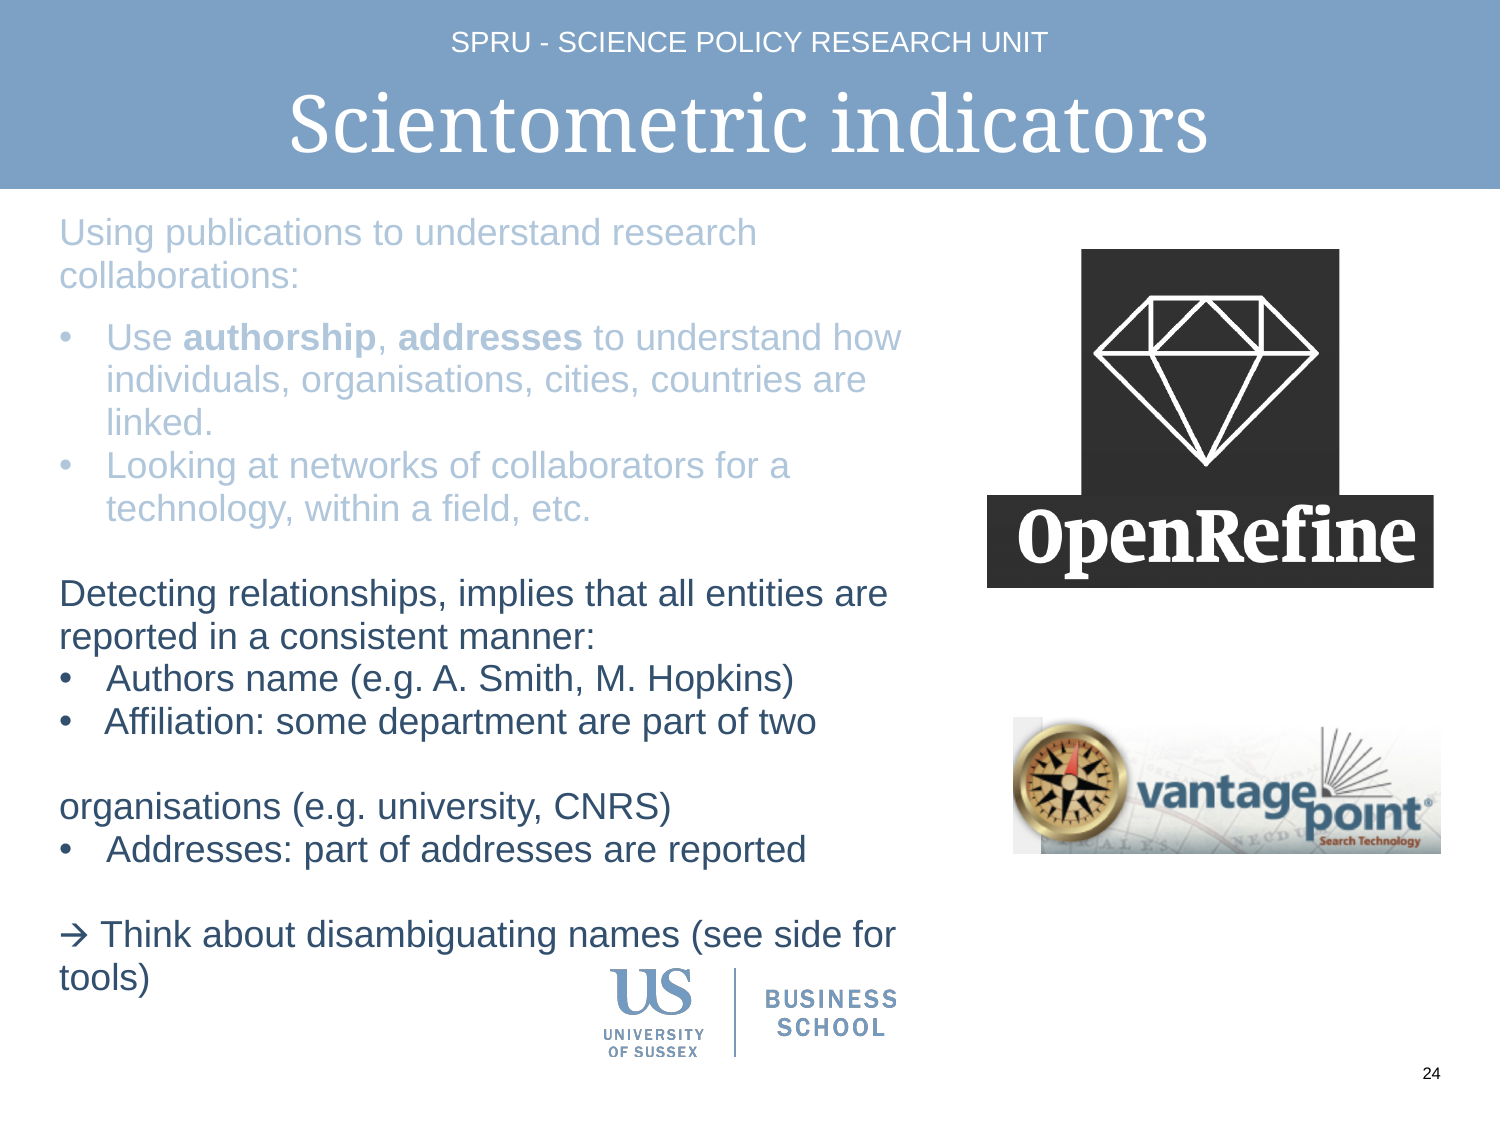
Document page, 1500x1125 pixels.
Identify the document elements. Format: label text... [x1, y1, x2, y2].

picture [986, 249, 1435, 588]
picture [604, 968, 896, 1057]
list Using publications to understand research collaborations: Use authorship, addresses to understand how individuals, organisations, cities, countries are linked. Looking at networks of collaborators for a technology, within a field, etc. Detecting relationships, implies that all entities are reported in a consistent manner: Authors name (e.g. A. Smith, M. Hopkins) Affiliation: some department are part of two organisations (e.g. university, CNRS) Addresses: part of addresses are reported 🡪 Think about disambiguating names (see side for tools) [59, 211, 927, 907]
picture [1012, 717, 1441, 854]
title Scientometric indicators [59, 68, 1441, 185]
